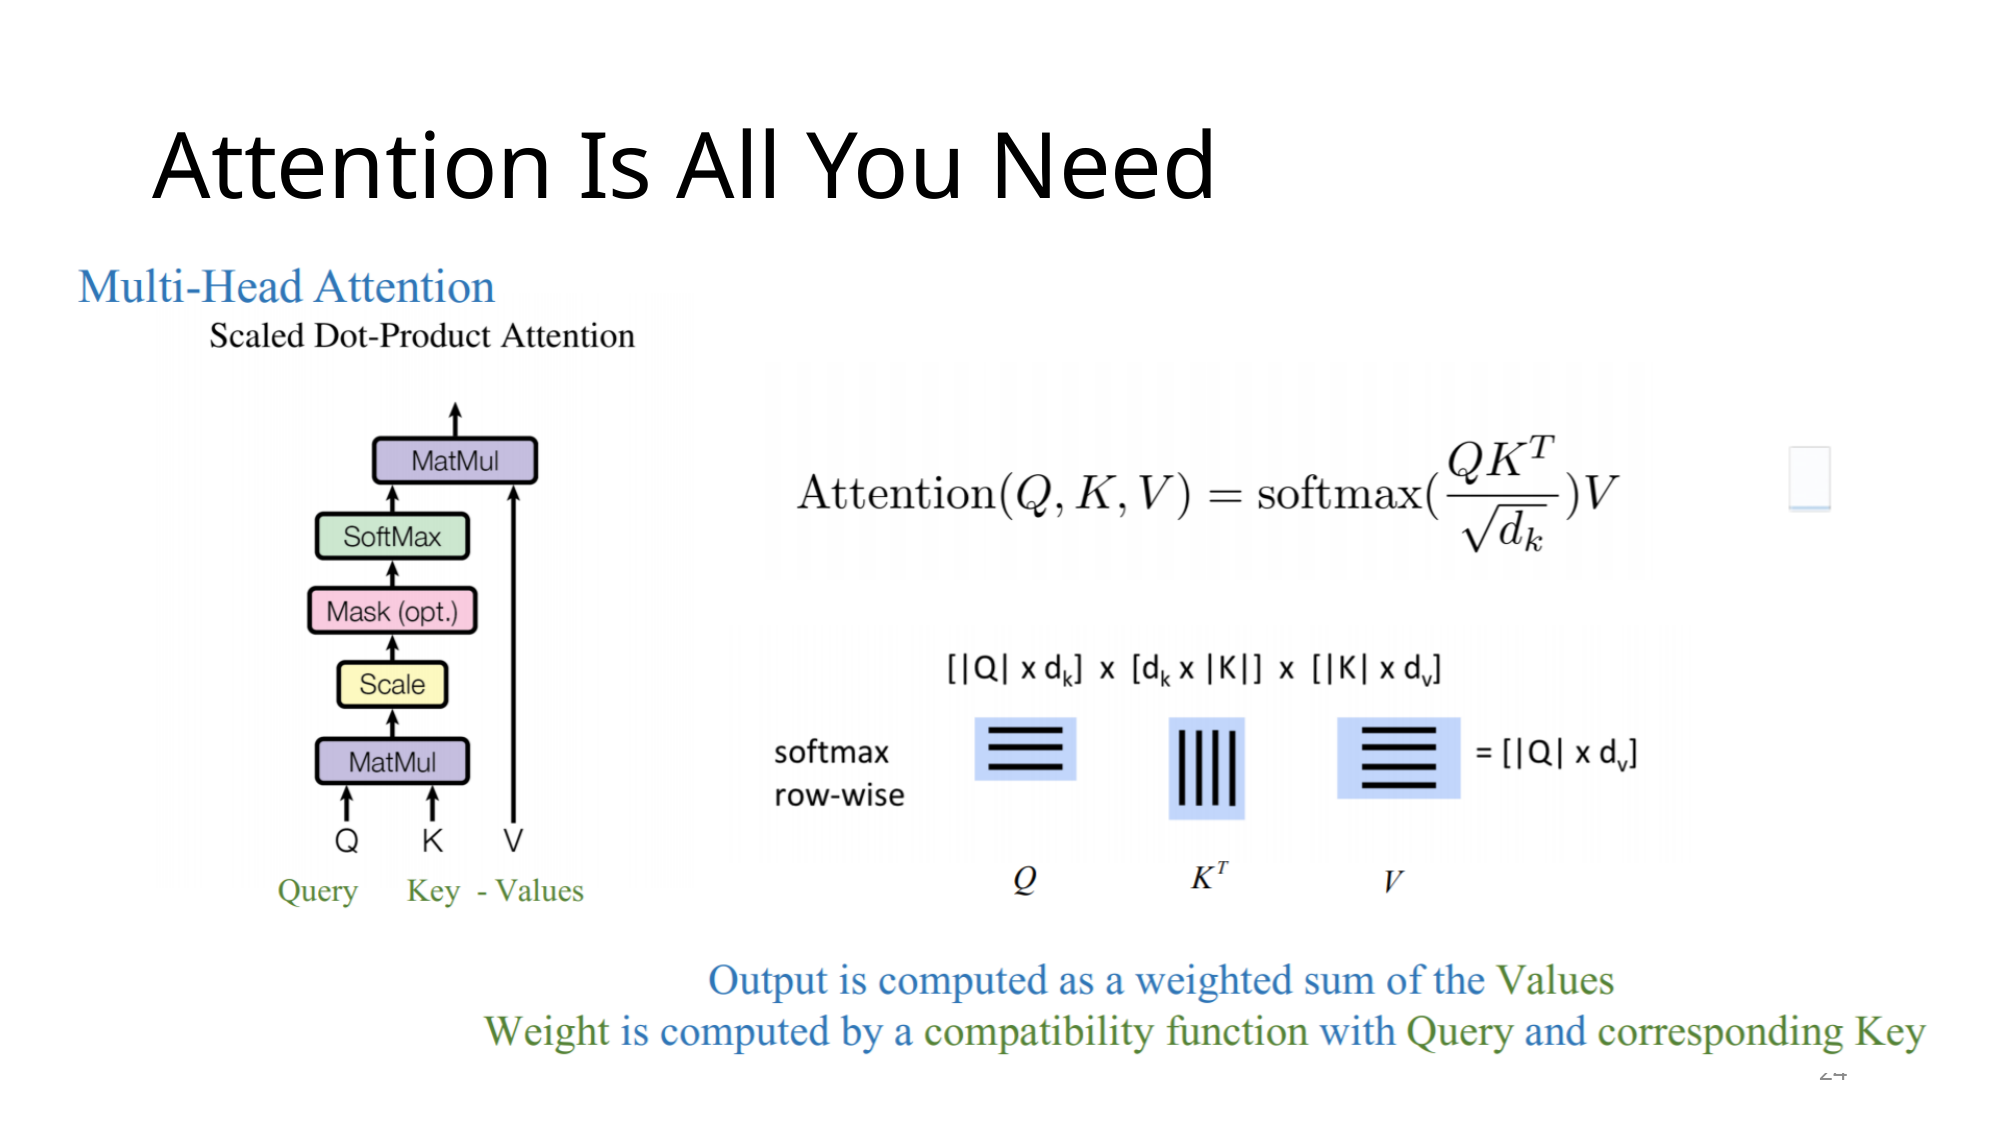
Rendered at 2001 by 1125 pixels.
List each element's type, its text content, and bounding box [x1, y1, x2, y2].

picture [67, 255, 1933, 1073]
slide_number 24 [1412, 1073, 1863, 1103]
title Attention Is All You Need [137, 59, 1863, 255]
